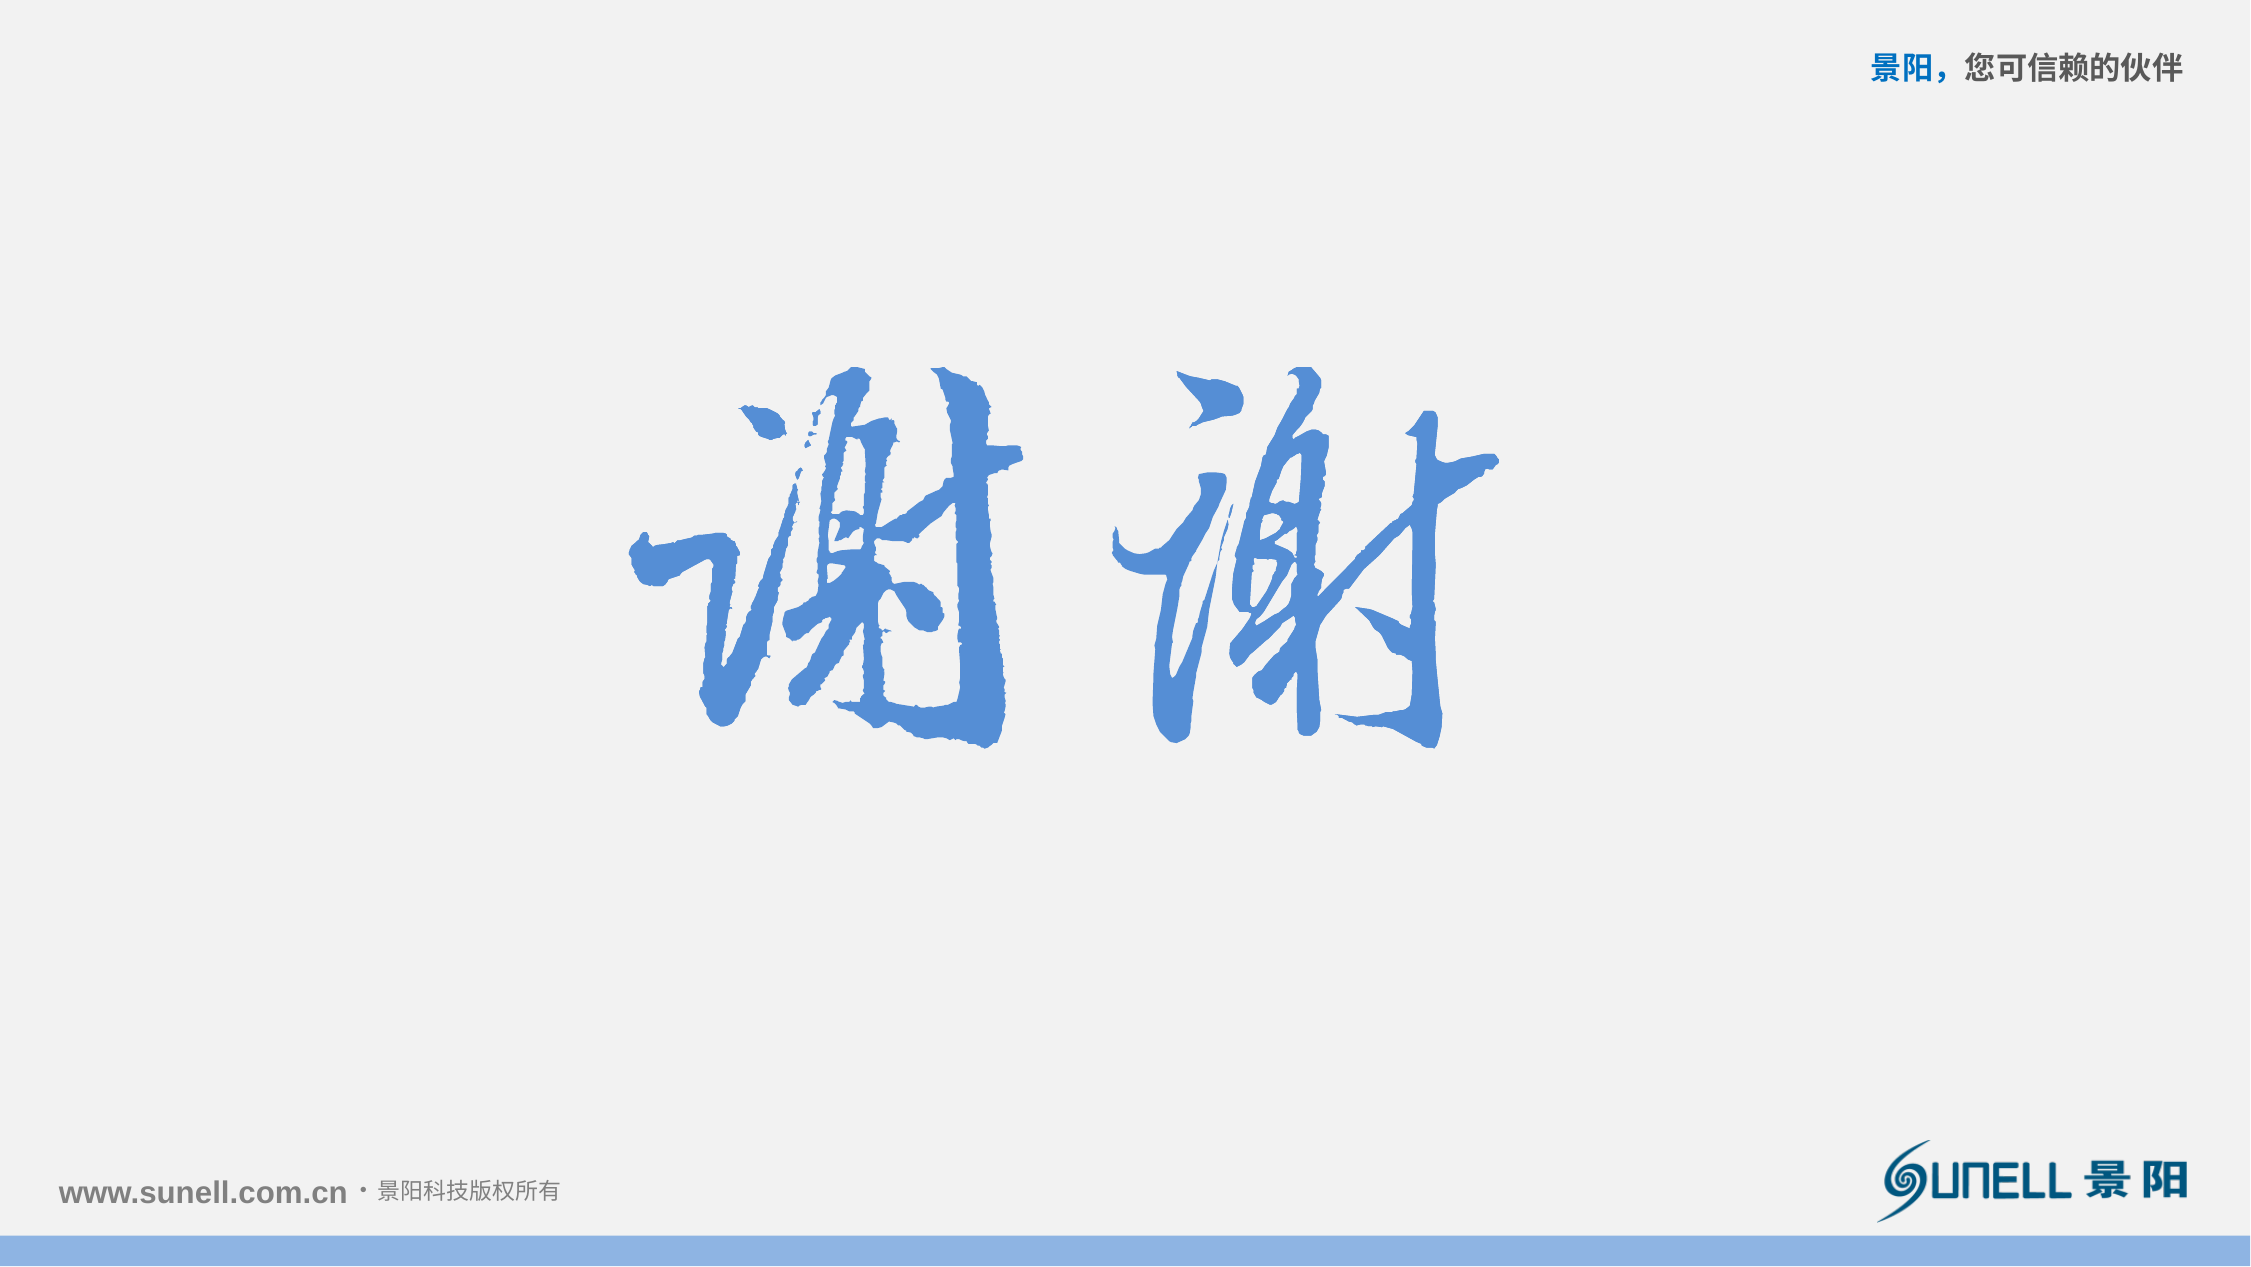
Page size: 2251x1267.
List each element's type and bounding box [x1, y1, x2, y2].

picture [2170, 1180, 2179, 1188]
picture [2170, 1167, 2179, 1175]
picture [1876, 1139, 2187, 1223]
text_box [628, 366, 1500, 749]
